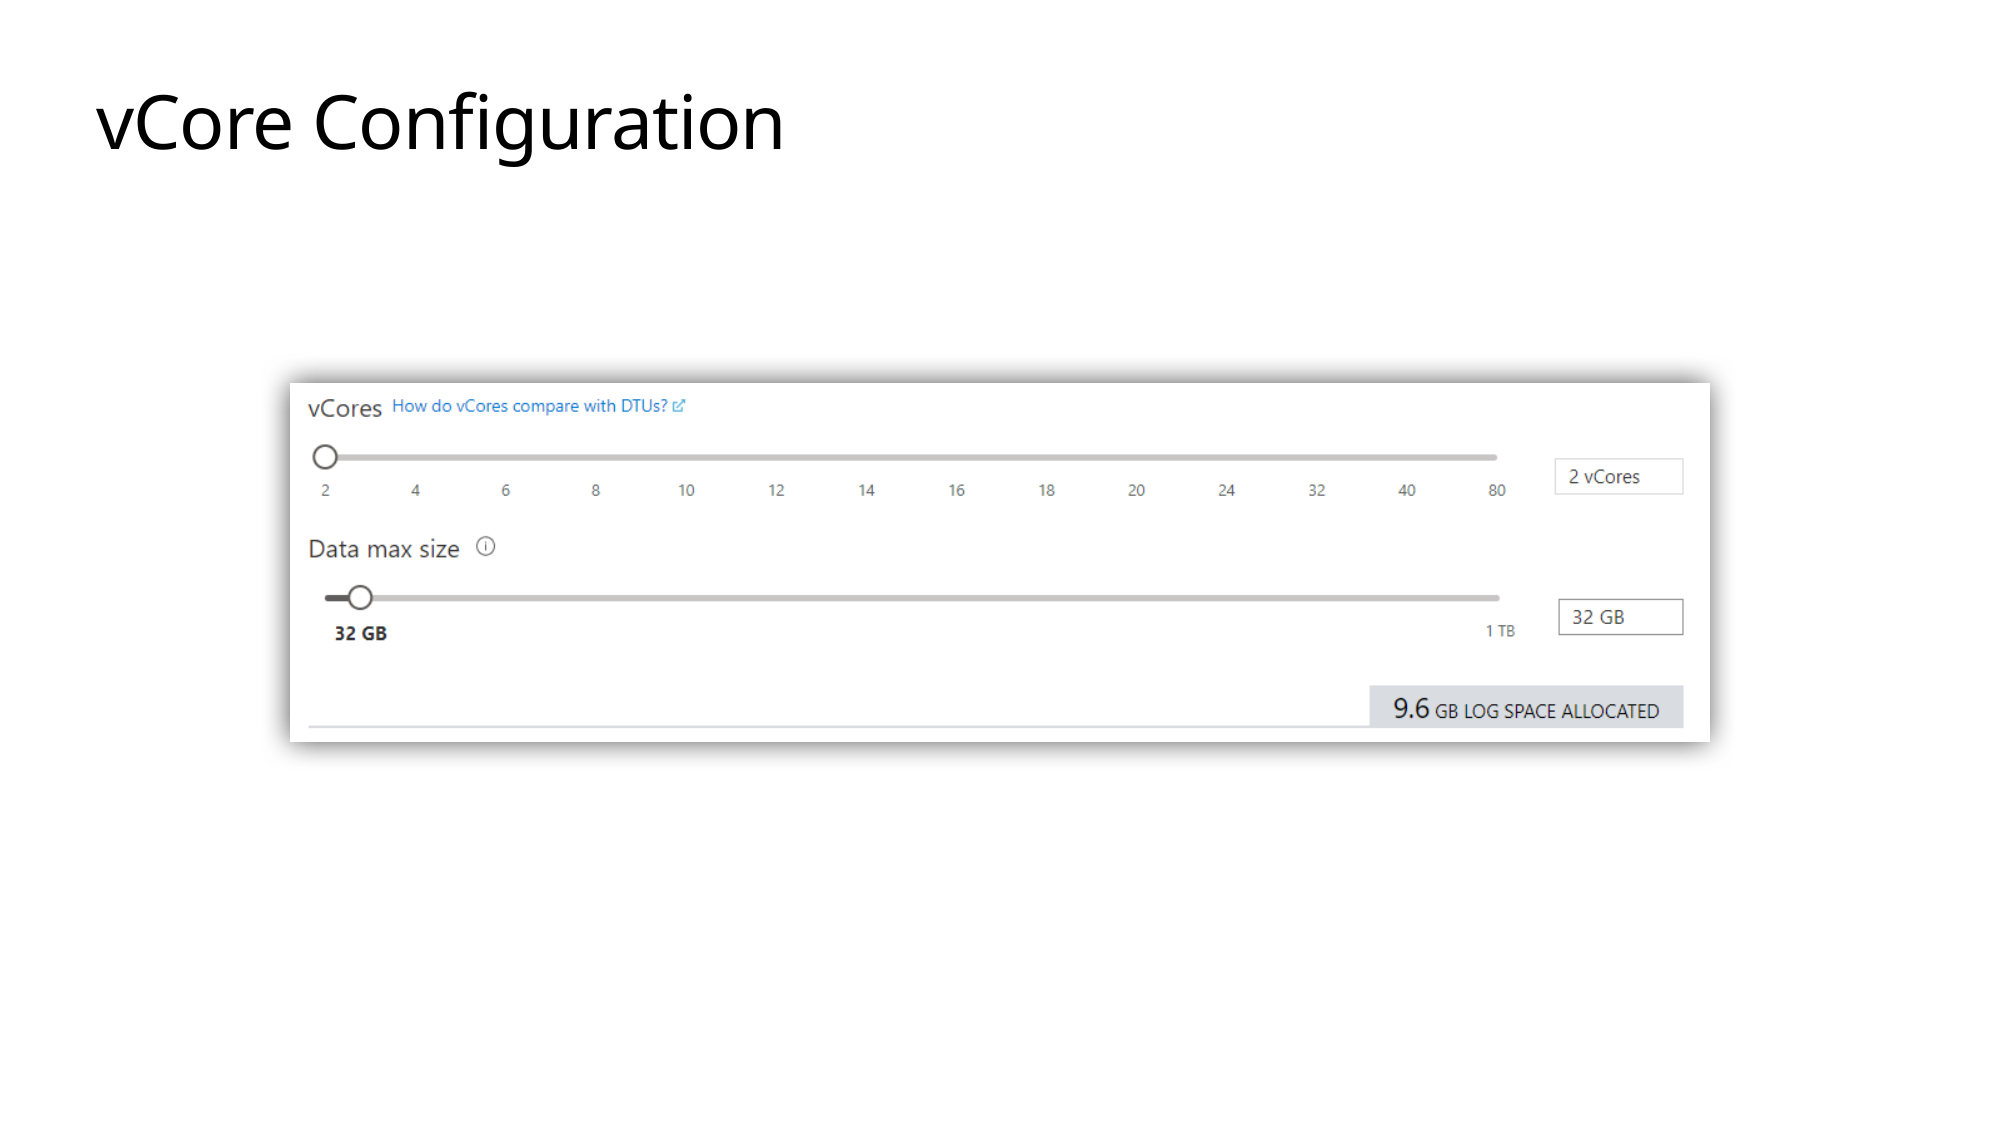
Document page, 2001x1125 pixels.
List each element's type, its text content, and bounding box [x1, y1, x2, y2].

picture [290, 383, 1710, 742]
text_box vCore Configuration [96, 74, 1904, 165]
